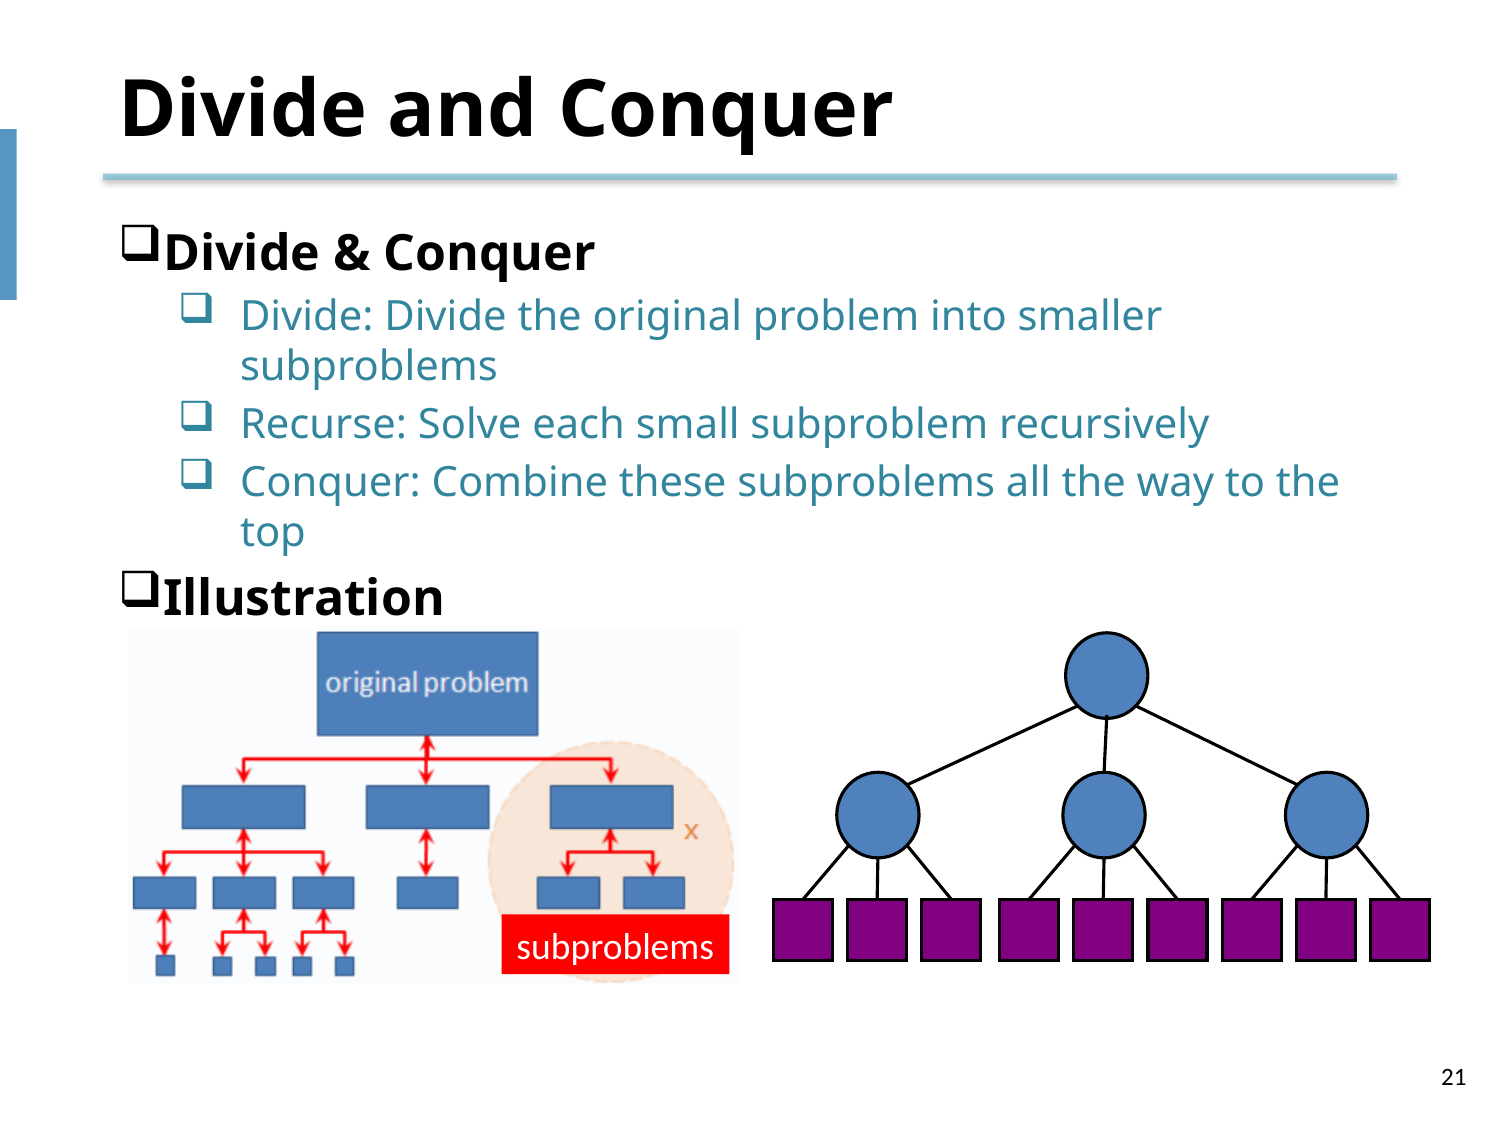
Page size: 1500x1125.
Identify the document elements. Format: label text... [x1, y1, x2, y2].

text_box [773, 632, 1430, 962]
picture [128, 628, 739, 984]
list Divide & Conquer Divide: Divide the original problem into smaller subproblems Recurse: Solve each small subproblem recursively Conquer: Combine these subproblems all the way to the top Illustration [103, 212, 1397, 977]
slide_number 21 [1131, 1045, 1482, 1106]
title Divide and Conquer [103, 25, 1397, 185]
